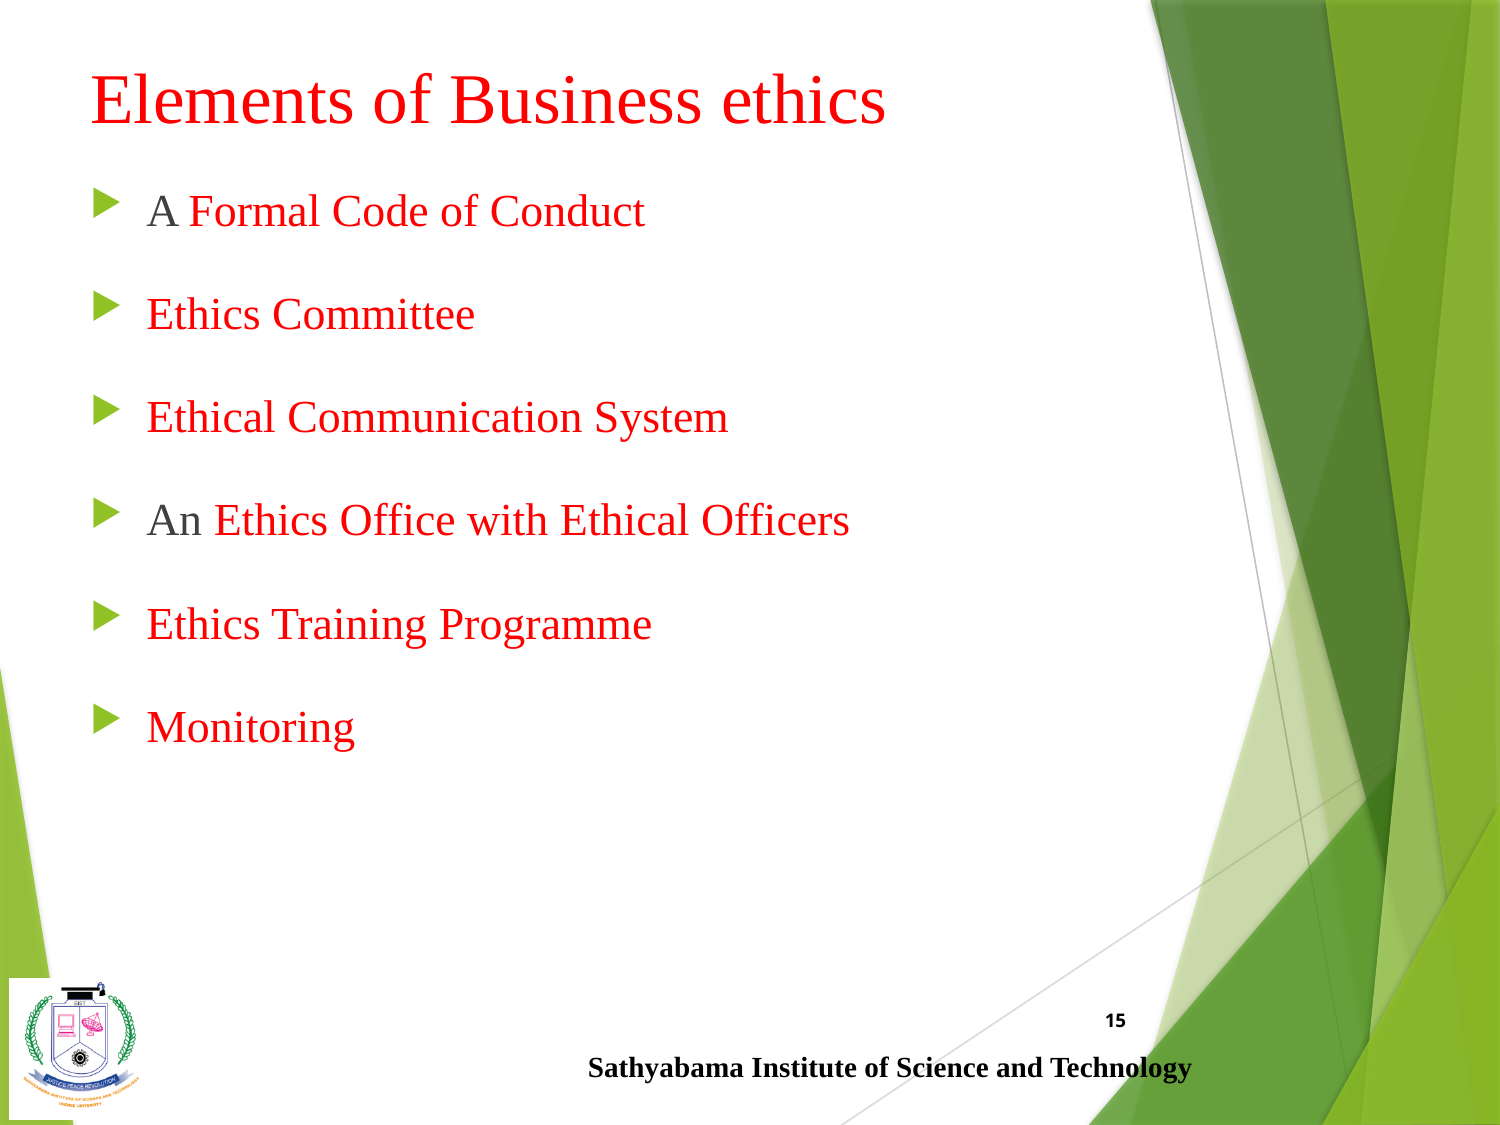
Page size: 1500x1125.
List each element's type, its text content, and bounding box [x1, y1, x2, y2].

list A Formal Code of Conduct Ethics Committee Ethical Communication System An Ethics Office with Ethical Officers Ethics Training Programme Monitoring [75, 145, 1425, 986]
footer Sathyabama Institute of Science and Technology [572, 1036, 1353, 1097]
picture [9, 977, 152, 1121]
slide_number 15 [1057, 991, 1142, 1051]
title Elements of Business ethics [75, 45, 1425, 145]
